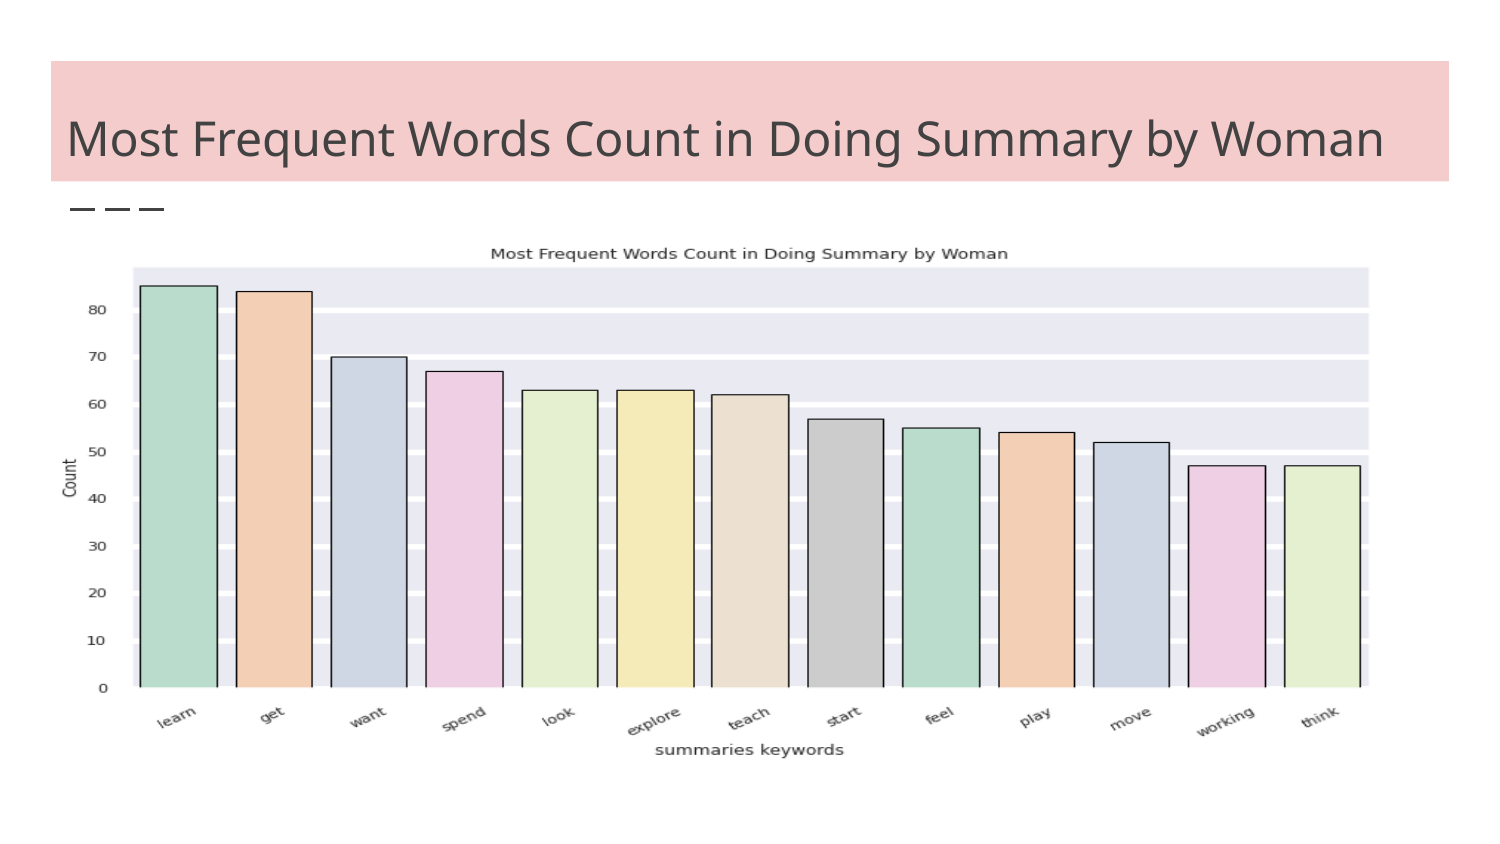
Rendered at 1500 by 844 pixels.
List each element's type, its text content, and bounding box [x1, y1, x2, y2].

picture [50, 240, 1379, 766]
title Most Frequent Words Count in Doing Summary by Woman [51, 61, 1449, 182]
